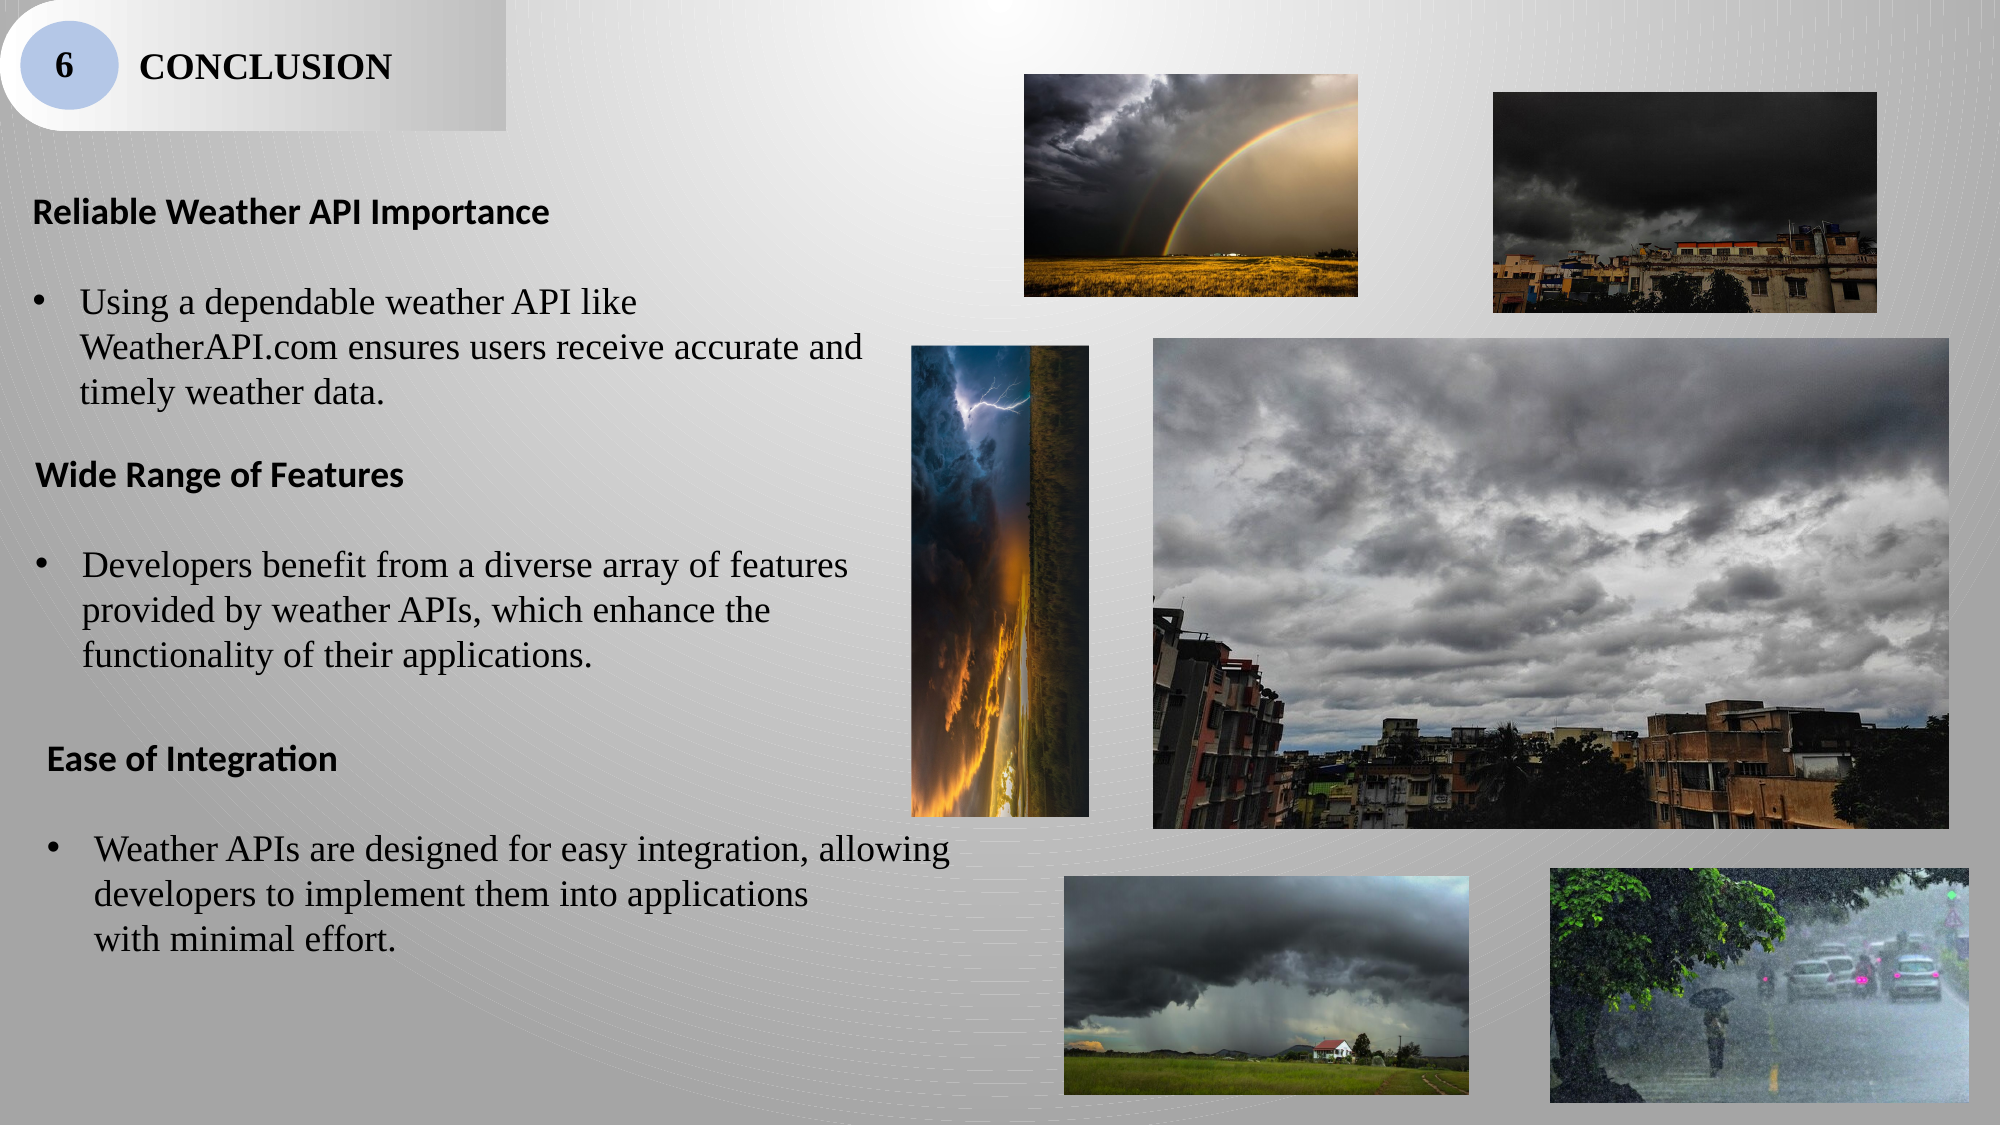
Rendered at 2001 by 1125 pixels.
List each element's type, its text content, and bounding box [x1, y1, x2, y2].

text_box [0, 0, 508, 132]
text_box CONCLUSION [123, 34, 1124, 95]
text_box 6 [40, 32, 119, 93]
picture [764, 338, 1949, 829]
text_box Ease of Integration Weather APIs are designed for easy integration, allowing developers to implement them into applications with minimal effort. [32, 726, 1033, 966]
picture [1493, 92, 1877, 314]
picture [1024, 74, 1359, 297]
picture [1550, 868, 1969, 1104]
picture [1064, 876, 1469, 1095]
text_box Reliable Weather API Importance Using a dependable weather API like WeatherAPI.com ensures users receive accurate and timely weather data. [18, 179, 889, 420]
text_box Wide Range of Features Developers benefit from a diverse array of features provided by weather APIs, which enhance the functionality of their applications. [20, 442, 924, 683]
text_box [19, 19, 110, 111]
